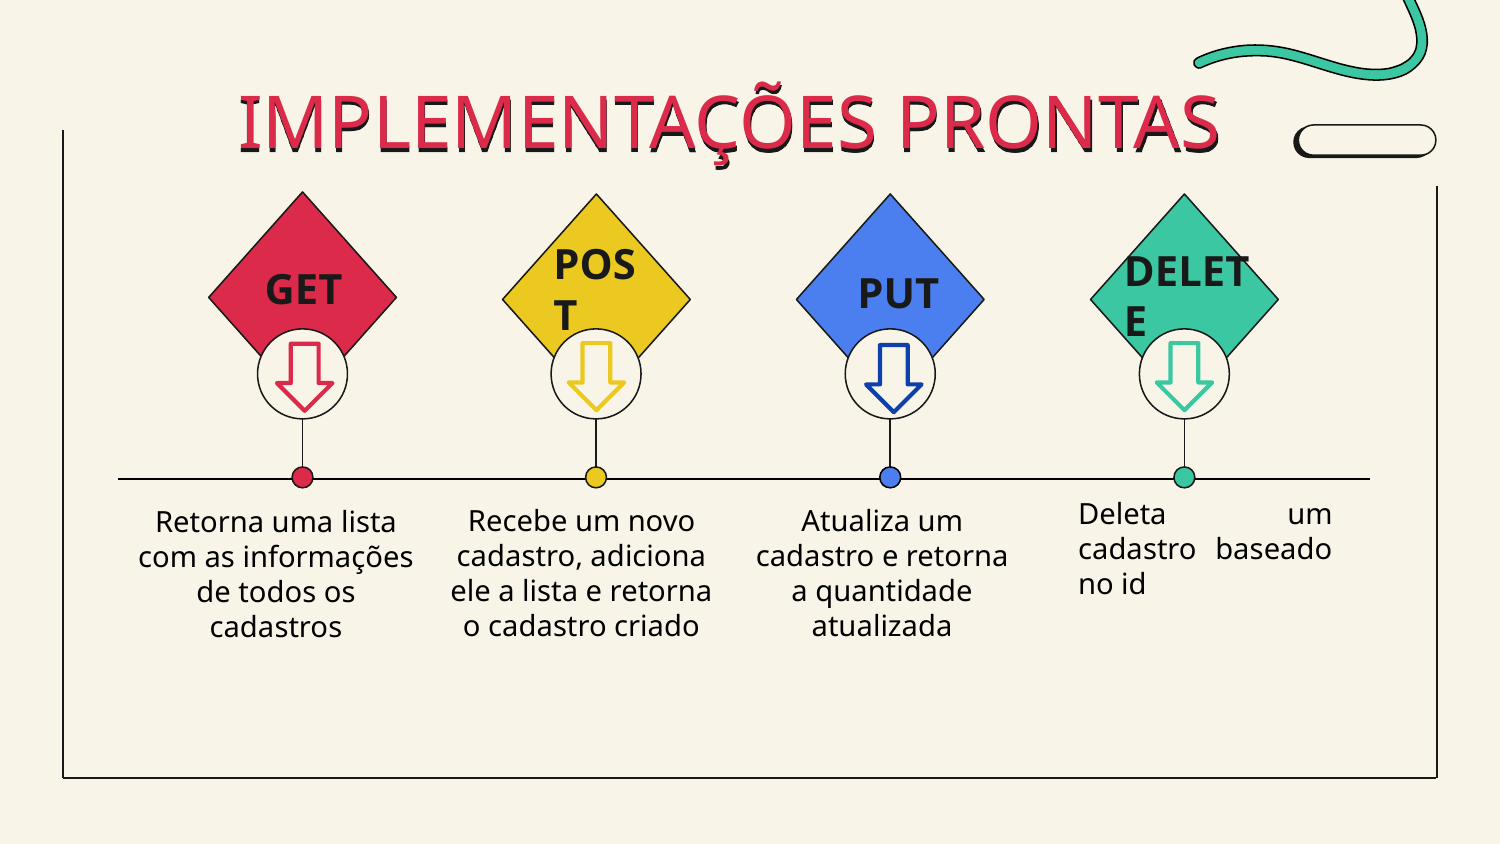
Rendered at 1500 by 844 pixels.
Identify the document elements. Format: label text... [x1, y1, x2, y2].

text_box Recebe um novo cadastro, adiciona ele a lista e retorna o cadastro criado [428, 497, 735, 807]
text_box Retorna uma lista com as informações de todos os cadastros [123, 497, 429, 737]
text_box Deleta um cadastro baseado no id [1063, 497, 1348, 695]
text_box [118, 191, 1371, 489]
text_box Atualiza um cadastro e retorna a quantidade atualizada [729, 497, 1036, 771]
title IMPLEMENTAÇÕES PRONTAS [192, 74, 1267, 165]
